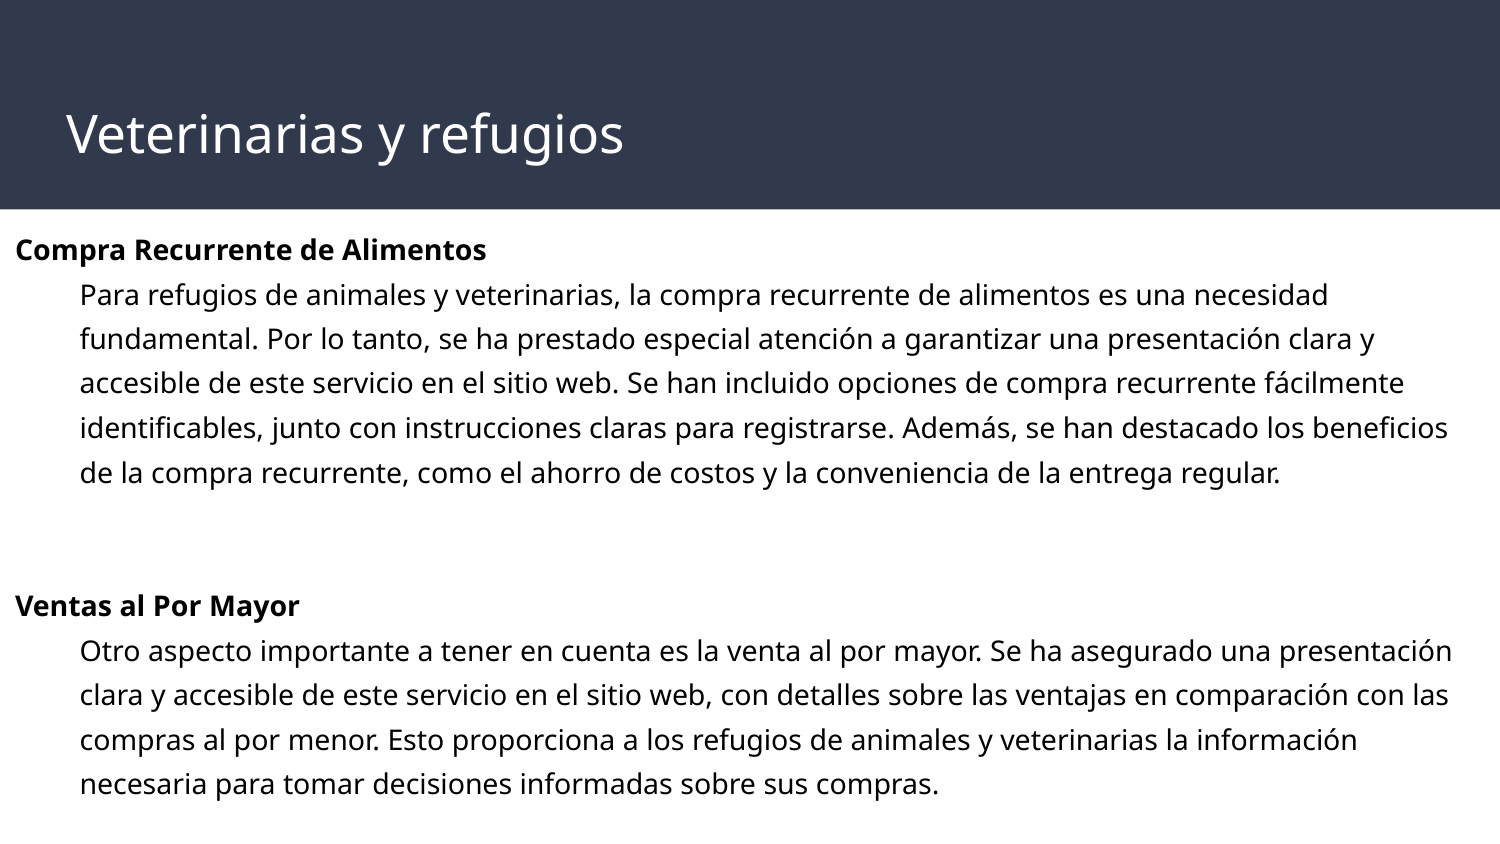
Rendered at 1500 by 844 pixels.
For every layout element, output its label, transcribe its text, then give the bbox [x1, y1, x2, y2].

list Compra Recurrente de Alimentos Para refugios de animales y veterinarias, la compra recurrente de alimentos es una necesidad fundamental. Por lo tanto, se ha prestado especial atención a garantizar una presentación clara y accesible de este servicio en el sitio web. Se han incluido opciones de compra recurrente fácilmente identificables, junto con instrucciones claras para registrarse. Además, se han destacado los beneficios de la compra recurrente, como el ahorro de costos y la conveniencia de la entrega regular. Ventas al Por Mayor Otro aspecto importante a tener en cuenta es la venta al por mayor. Se ha asegurado una presentación clara y accesible de este servicio en el sitio web, con detalles sobre las ventajas en comparación con las compras al por menor. Esto proporciona a los refugios de animales y veterinarias la información necesaria para tomar decisiones informadas sobre sus compras. [0, 209, 1473, 830]
title Veterinarias y refugios [51, 82, 1449, 185]
